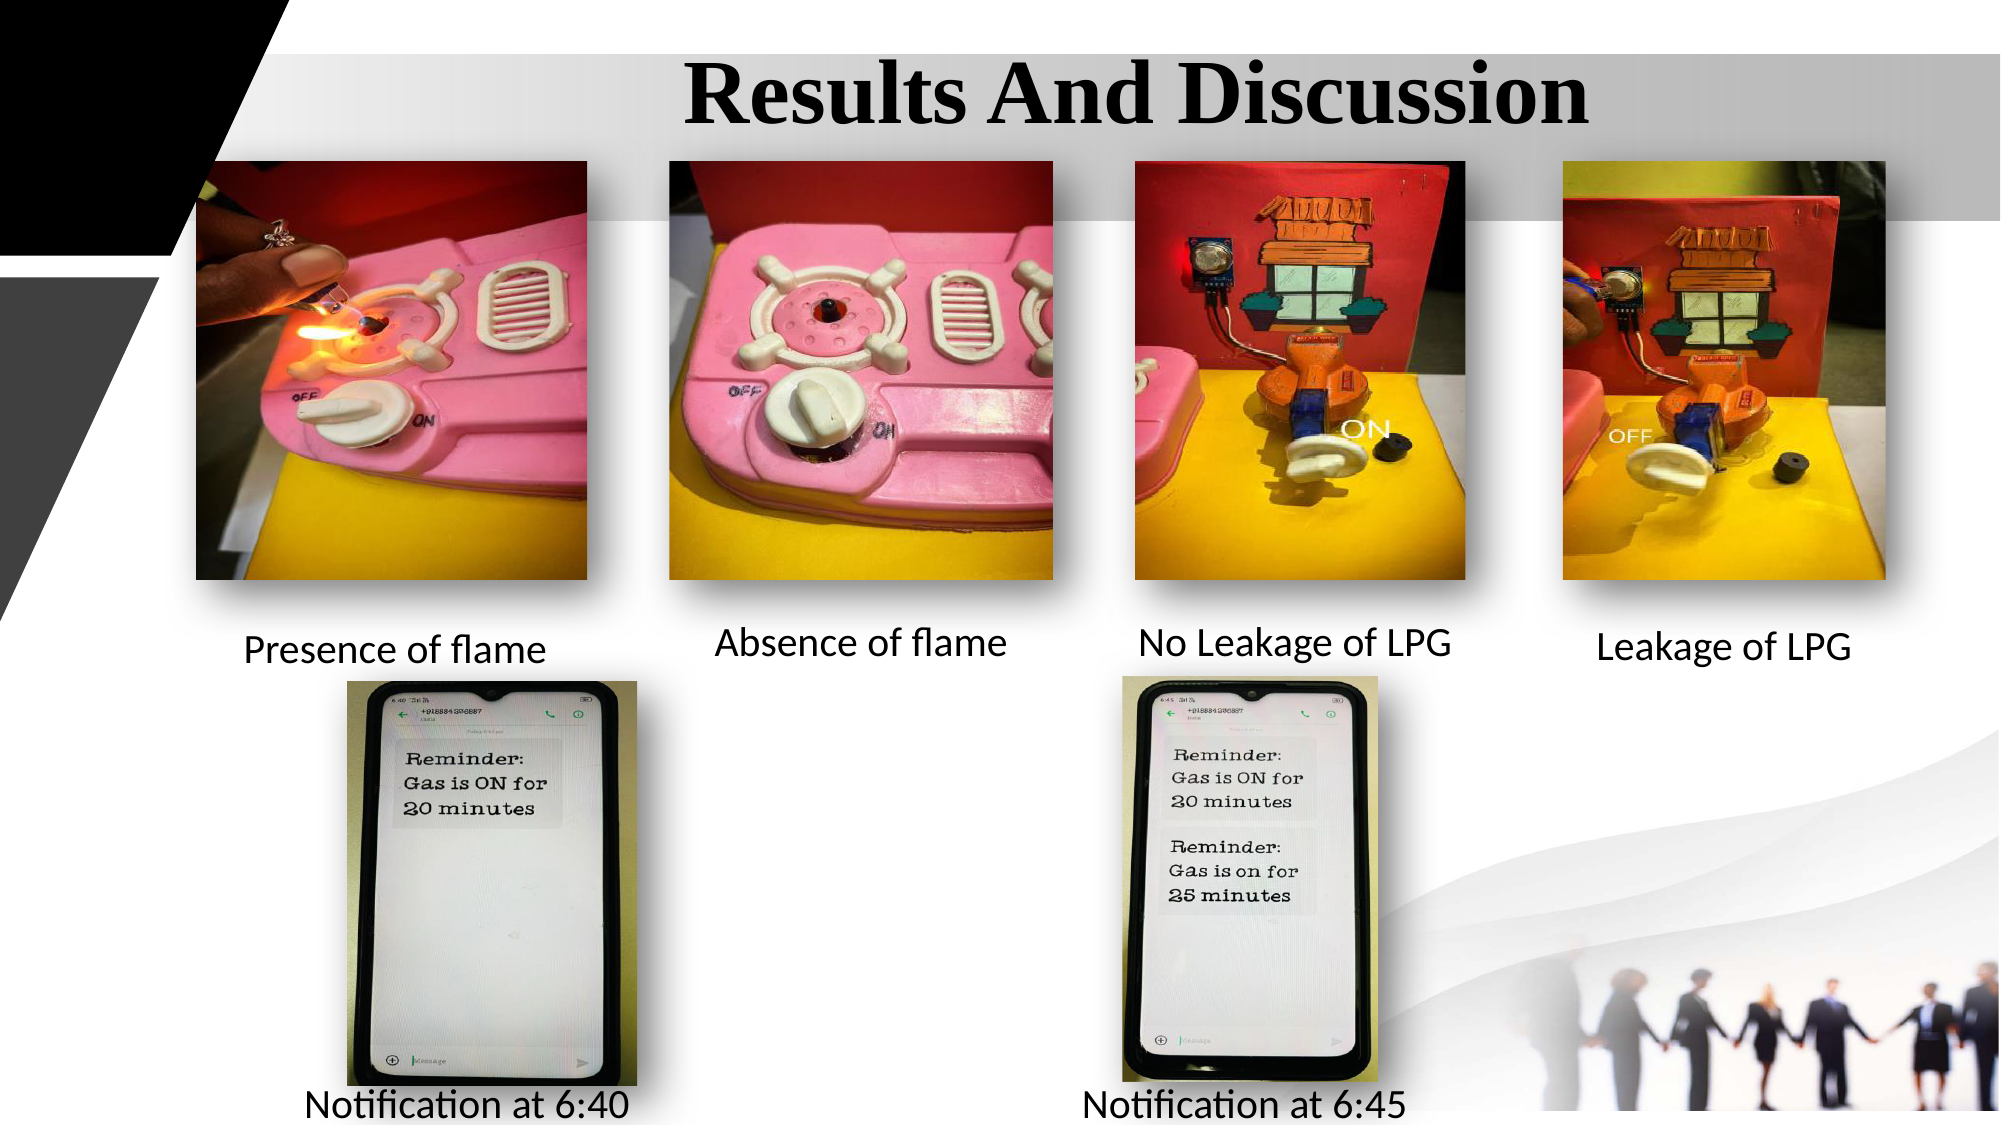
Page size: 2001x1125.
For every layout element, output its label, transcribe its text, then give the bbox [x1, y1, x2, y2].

text_box Notification at 6:40 [289, 1069, 695, 1125]
picture [1135, 161, 1466, 580]
text_box [0, 276, 162, 622]
picture [669, 161, 1053, 580]
picture [195, 161, 588, 580]
text_box Presence of flame [203, 614, 588, 679]
text_box Absence of flame [669, 607, 1053, 673]
picture [1562, 161, 1886, 580]
text_box [0, 0, 291, 257]
slide_number [1433, 1024, 1900, 1103]
picture [347, 681, 638, 1086]
text_box No Leakage of LPG [1122, 607, 1468, 673]
text_box Leakage of LPG [1562, 611, 1886, 677]
text_box Notification at 6:45 [1067, 1069, 1534, 1113]
picture [1122, 676, 1378, 1082]
picture [1392, 728, 1999, 1111]
title Results And Discussion [274, 11, 2000, 163]
